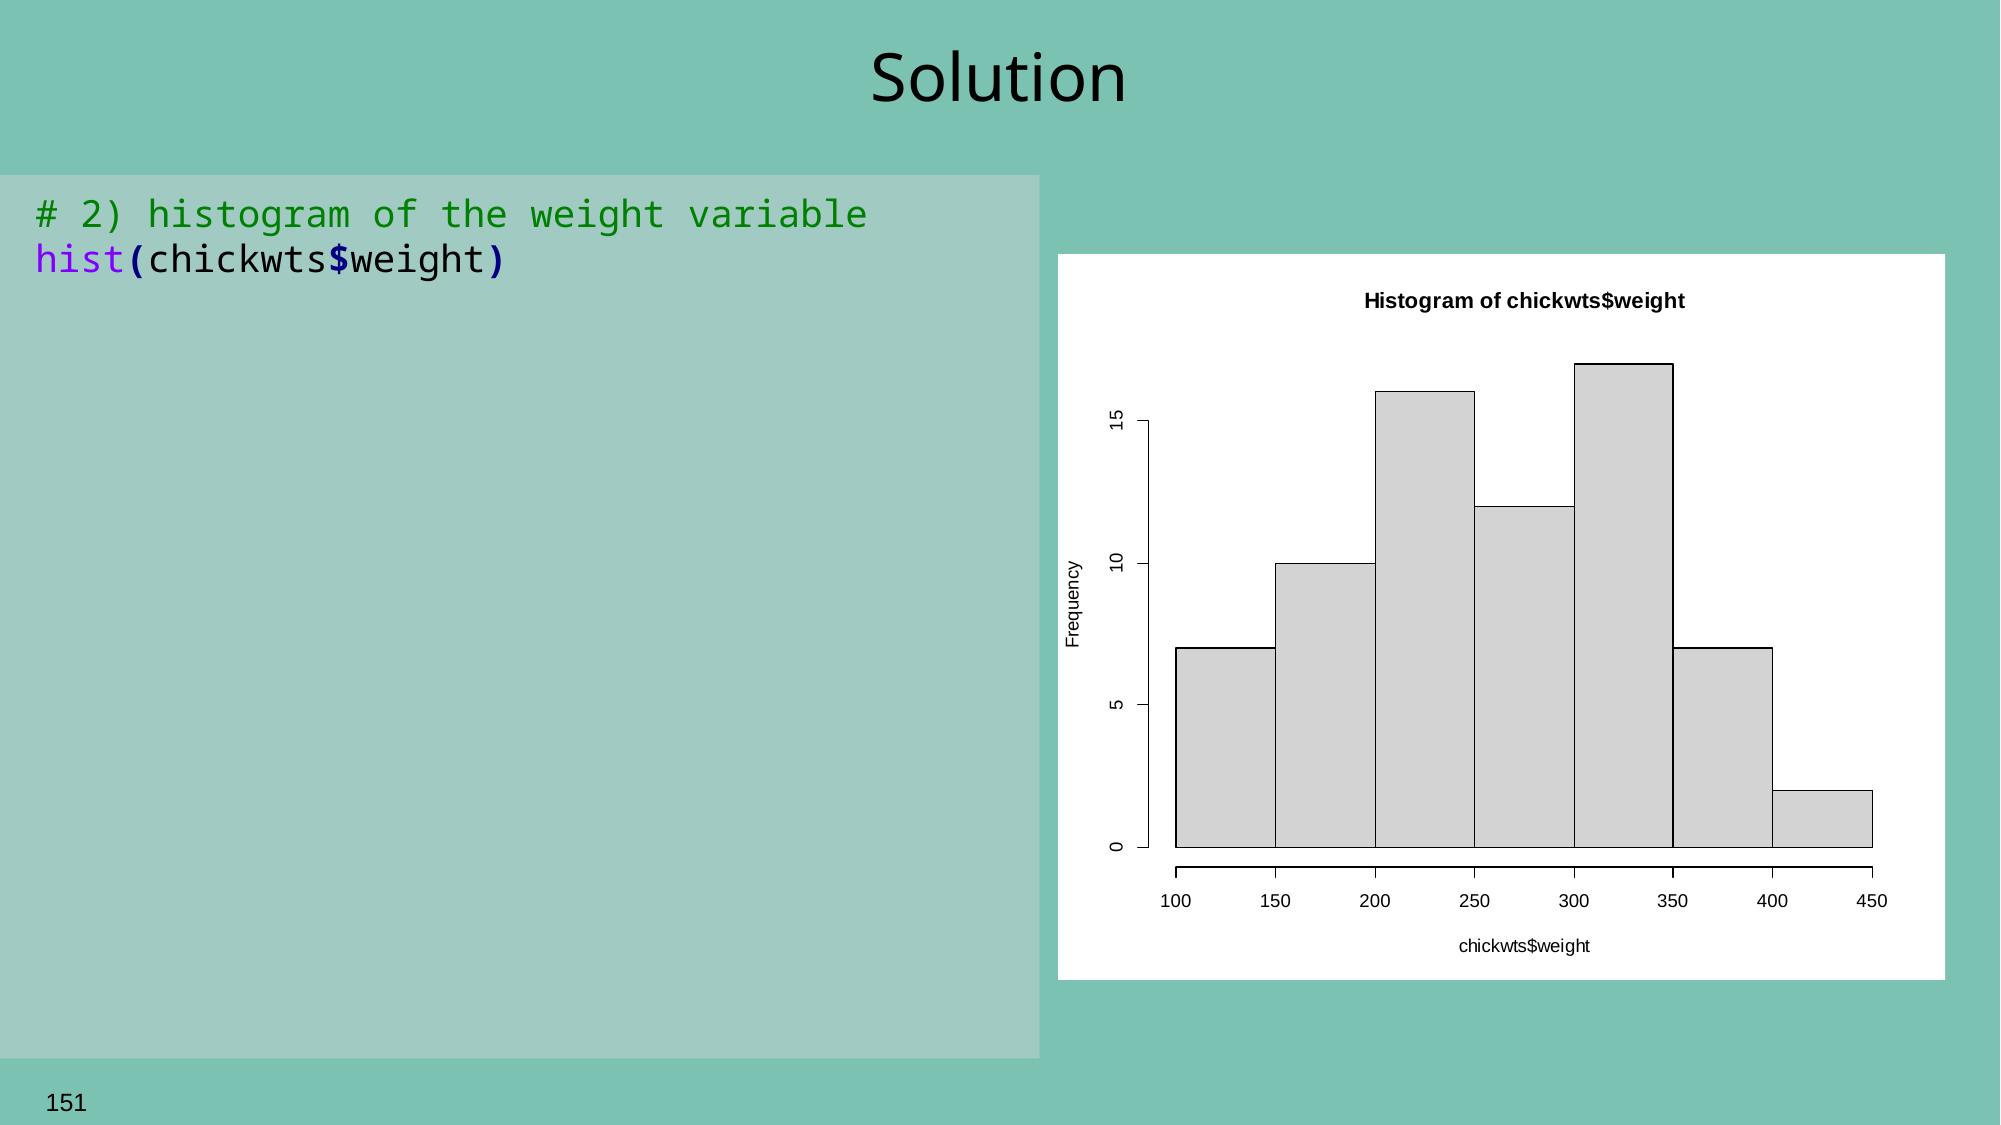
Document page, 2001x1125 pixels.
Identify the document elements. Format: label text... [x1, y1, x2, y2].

list # 2) histogram of the weight variable hist(chickwts$weight) [0, 174, 1040, 1059]
title Solution [150, 0, 1850, 150]
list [1057, 253, 1946, 980]
